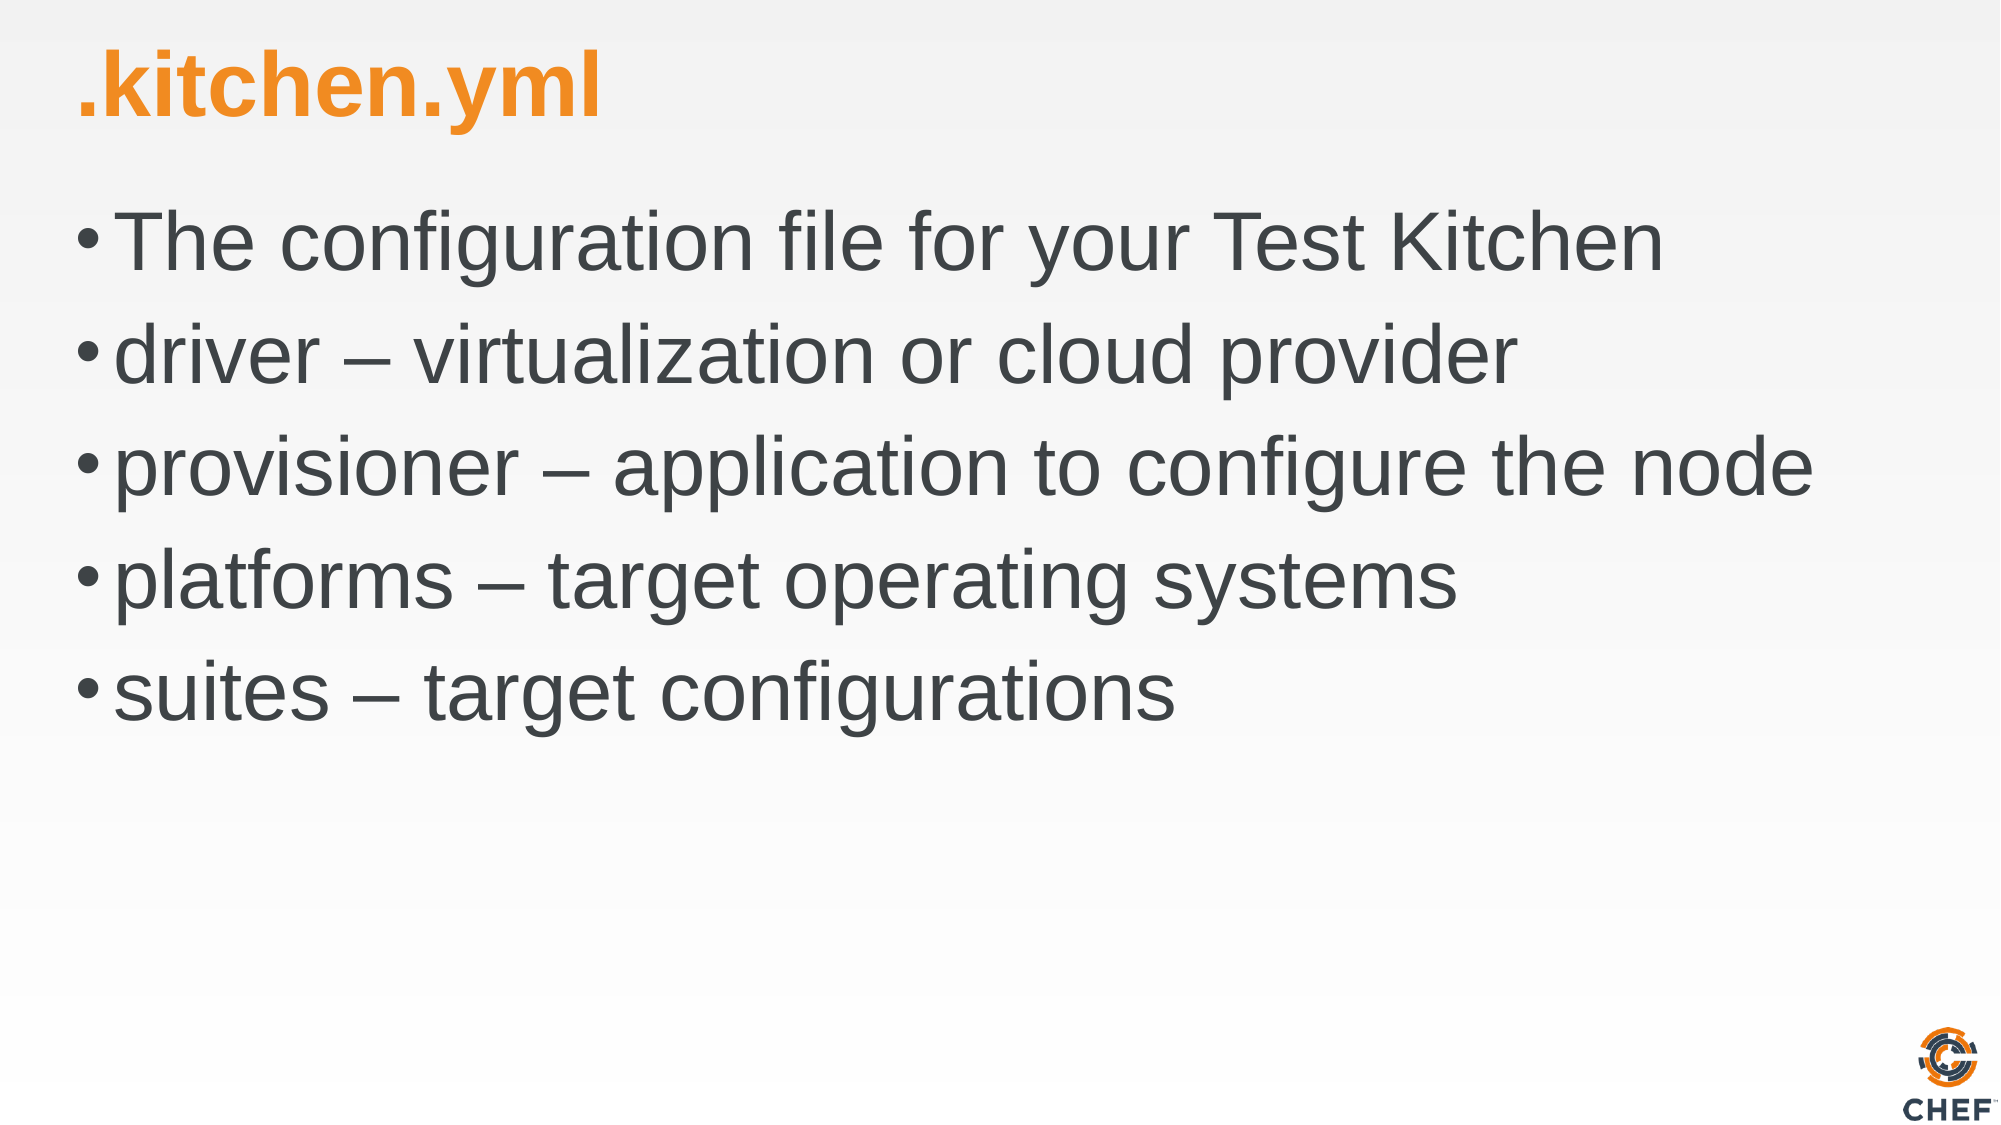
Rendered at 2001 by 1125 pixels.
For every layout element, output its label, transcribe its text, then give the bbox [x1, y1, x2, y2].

title .kitchen.yml [75, 37, 1913, 140]
list The configuration file for your Test Kitchen driver – virtualization or cloud provider provisioner – application to configure the node platforms – target operating systems suites – target configurations [75, 187, 1913, 1050]
picture [1903, 1027, 1998, 1121]
